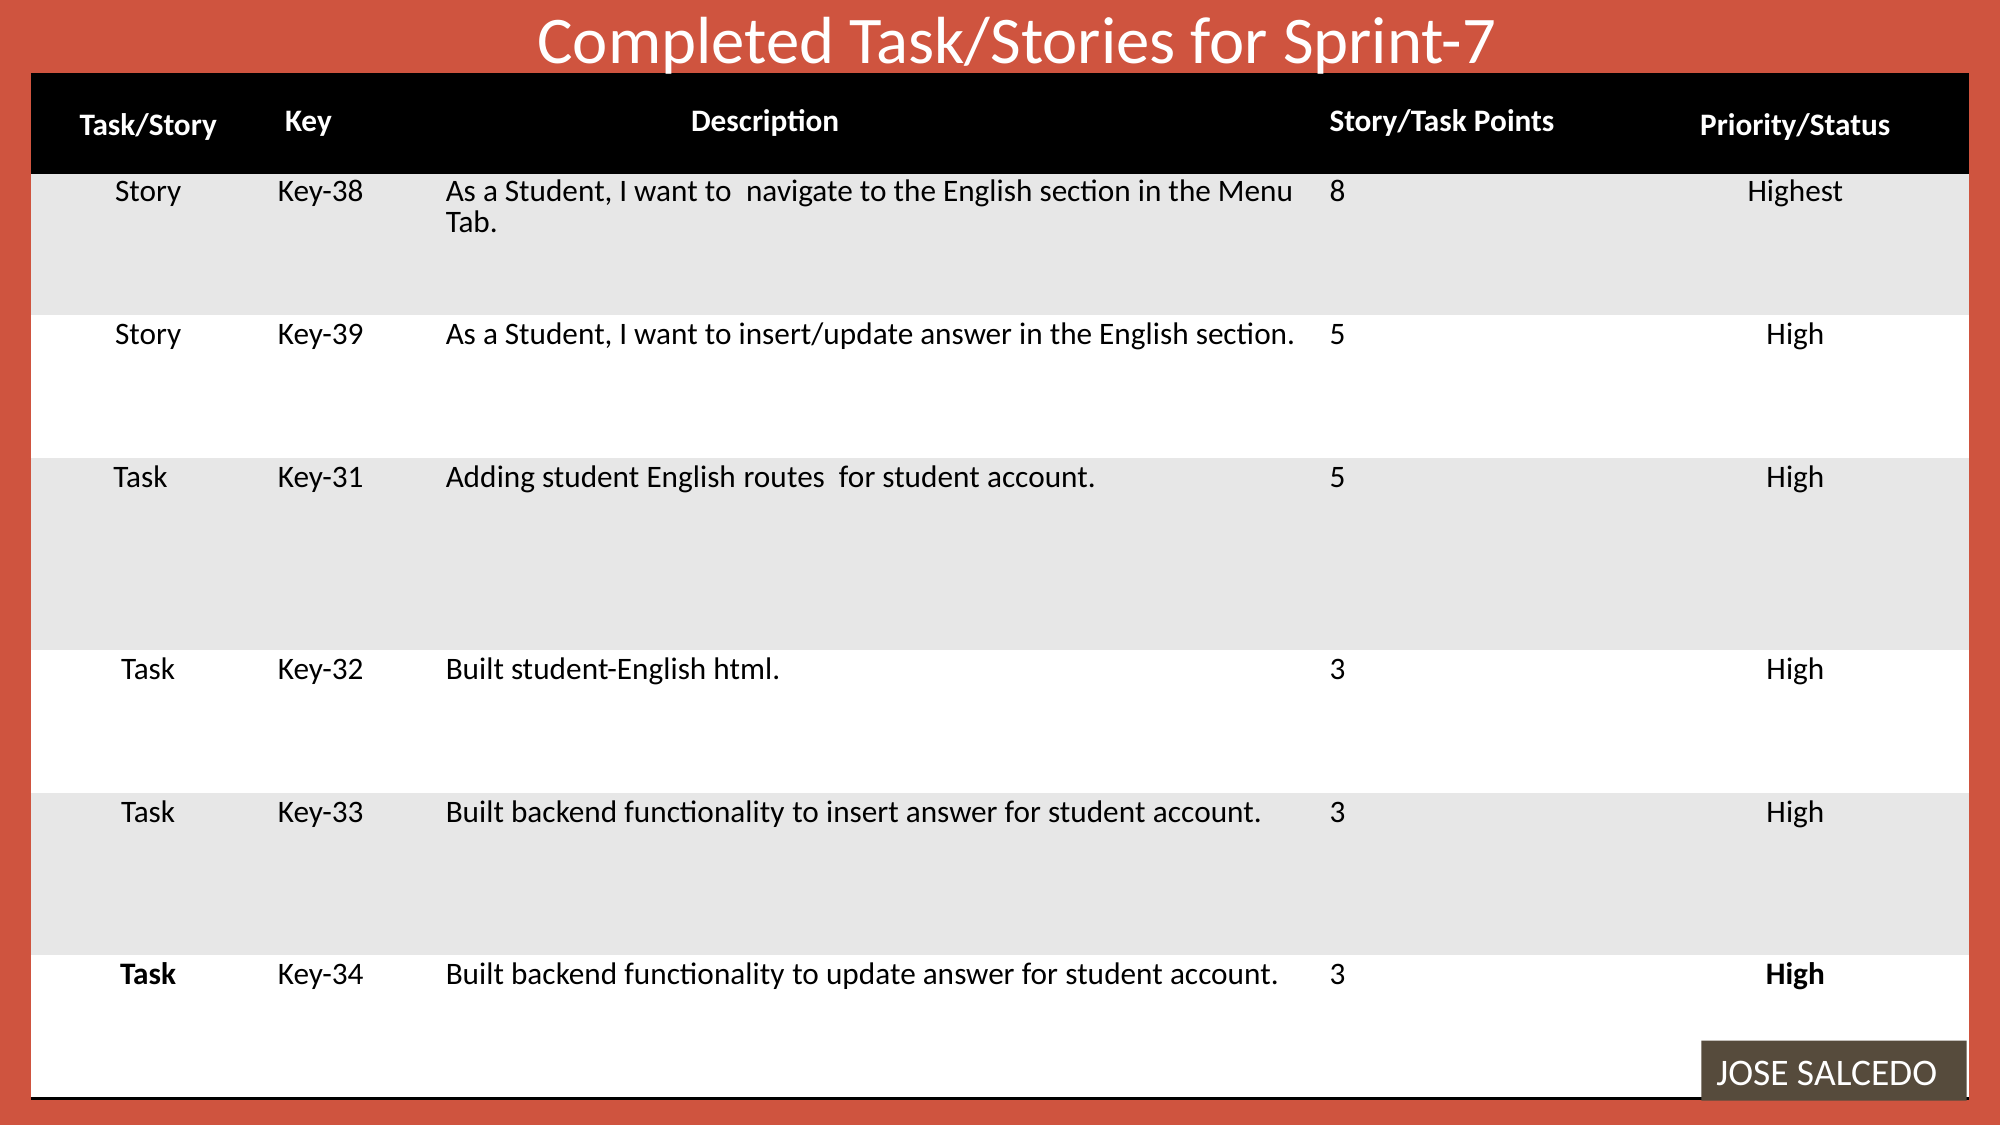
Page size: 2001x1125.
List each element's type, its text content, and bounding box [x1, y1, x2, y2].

table_cell As a Student, I want to navigate to the English section in the Menu Tab. [434, 174, 1317, 315]
table_cell 3 [1317, 650, 1621, 793]
table_cell Highest [1621, 174, 1969, 315]
text_box Completed Task/Stories for Sprint-7 [522, 0, 1661, 85]
table_cell Built backend functionality to update answer for student account. [434, 955, 1317, 1097]
table_cell Key-31 [266, 458, 434, 650]
table_header ​​ Task/Story​​ [31, 77, 266, 170]
table_header ​​ Priority​​/Status [1621, 77, 1969, 170]
table_cell 3 [1317, 793, 1621, 955]
table_header Key​​ [266, 77, 434, 170]
table_cell Story [31, 315, 266, 458]
table_cell Built backend functionality to insert answer for student account. [434, 793, 1317, 955]
table_cell As a Student, I want to insert/update answer in the English section. [434, 315, 1317, 458]
table_cell Adding student English routes for student account. [434, 458, 1317, 650]
table_cell Story [31, 174, 266, 315]
table_cell 5 [1317, 458, 1621, 650]
text_box [0, 0, 2000, 1125]
table_cell Task [31, 955, 266, 1097]
table_cell High [1621, 650, 1969, 793]
table_cell High [1621, 458, 1969, 650]
table_header Story/Task Points​​ [1317, 85, 1621, 170]
table_header Description [434, 77, 1317, 170]
table_cell Built student-English html. [434, 650, 1317, 793]
table_cell Task [31, 793, 266, 955]
table_cell High [1621, 955, 1969, 1097]
table_cell Key-34 [266, 955, 434, 1097]
table_cell 5 [1317, 315, 1621, 458]
table_cell Key-33 [266, 793, 434, 955]
table_cell 3 [1317, 955, 1621, 1097]
table_cell Key-39 [266, 315, 434, 458]
table_cell Task [31, 458, 266, 650]
text_box JOSE SALCEDO [1701, 1040, 1967, 1101]
table_cell High [1621, 793, 1969, 955]
table_cell Key-32 [266, 650, 434, 793]
table_cell High [1621, 315, 1969, 458]
table_cell 8 [1317, 174, 1621, 315]
table_cell Key-38 [266, 174, 434, 315]
table_cell Task [31, 650, 266, 793]
